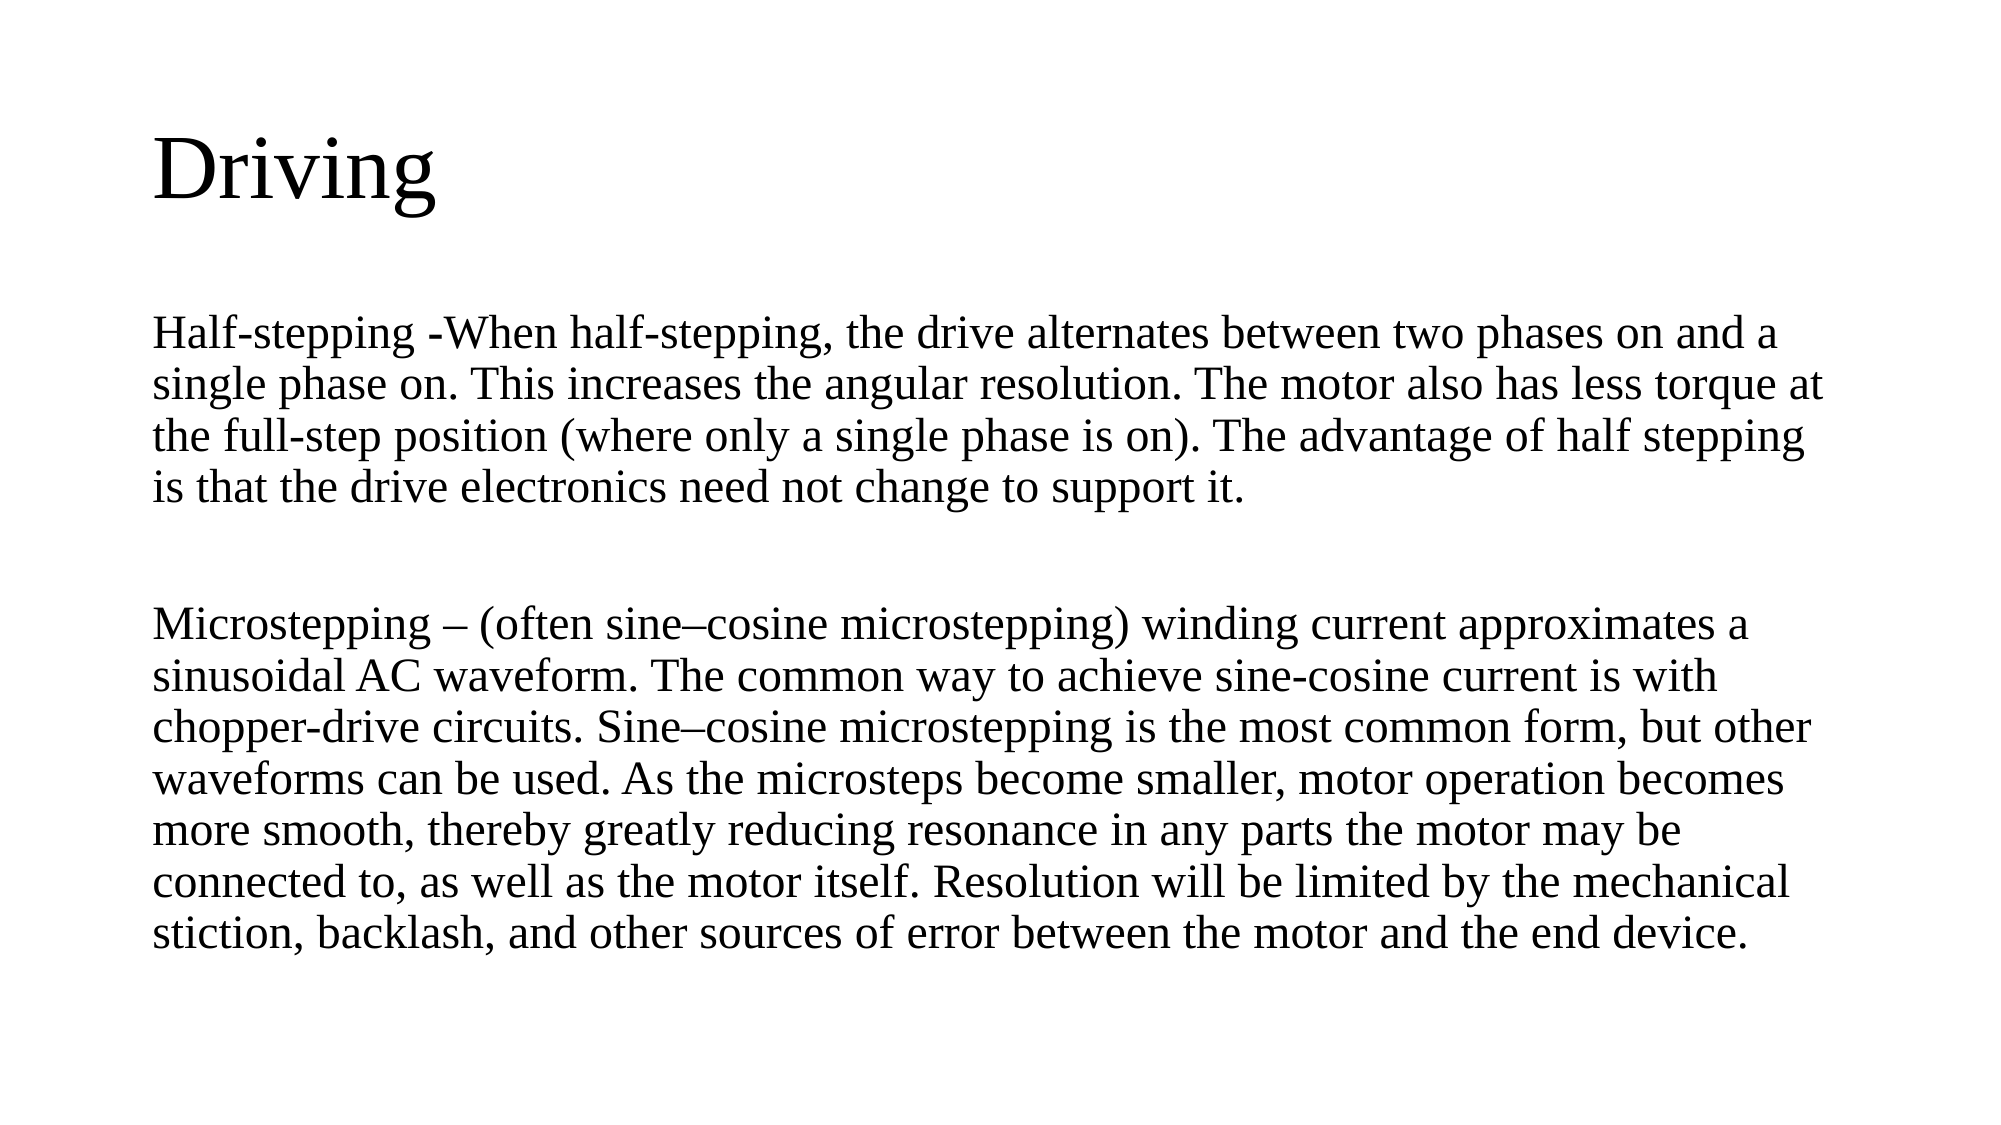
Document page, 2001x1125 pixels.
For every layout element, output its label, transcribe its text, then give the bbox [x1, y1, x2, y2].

title Driving [137, 59, 1863, 278]
list Half-stepping -When half-stepping, the drive alternates between two phases on and a single phase on. This increases the angular resolution. The motor also has less torque at the full-step position (where only a single phase is on). The advantage of half stepping is that the drive electronics need not change to support it. Microstepping – (often sine–cosine microstepping) winding current approximates a sinusoidal AC waveform. The common way to achieve sine-cosine current is with chopper-drive circuits. Sine–cosine microstepping is the most common form, but other waveforms can be used. As the microsteps become smaller, motor operation becomes more smooth, thereby greatly reducing resonance in any parts the motor may be connected to, as well as the motor itself. Resolution will be limited by the mechanical stiction, backlash, and other sources of error between the motor and the end device. [137, 299, 1863, 1014]
